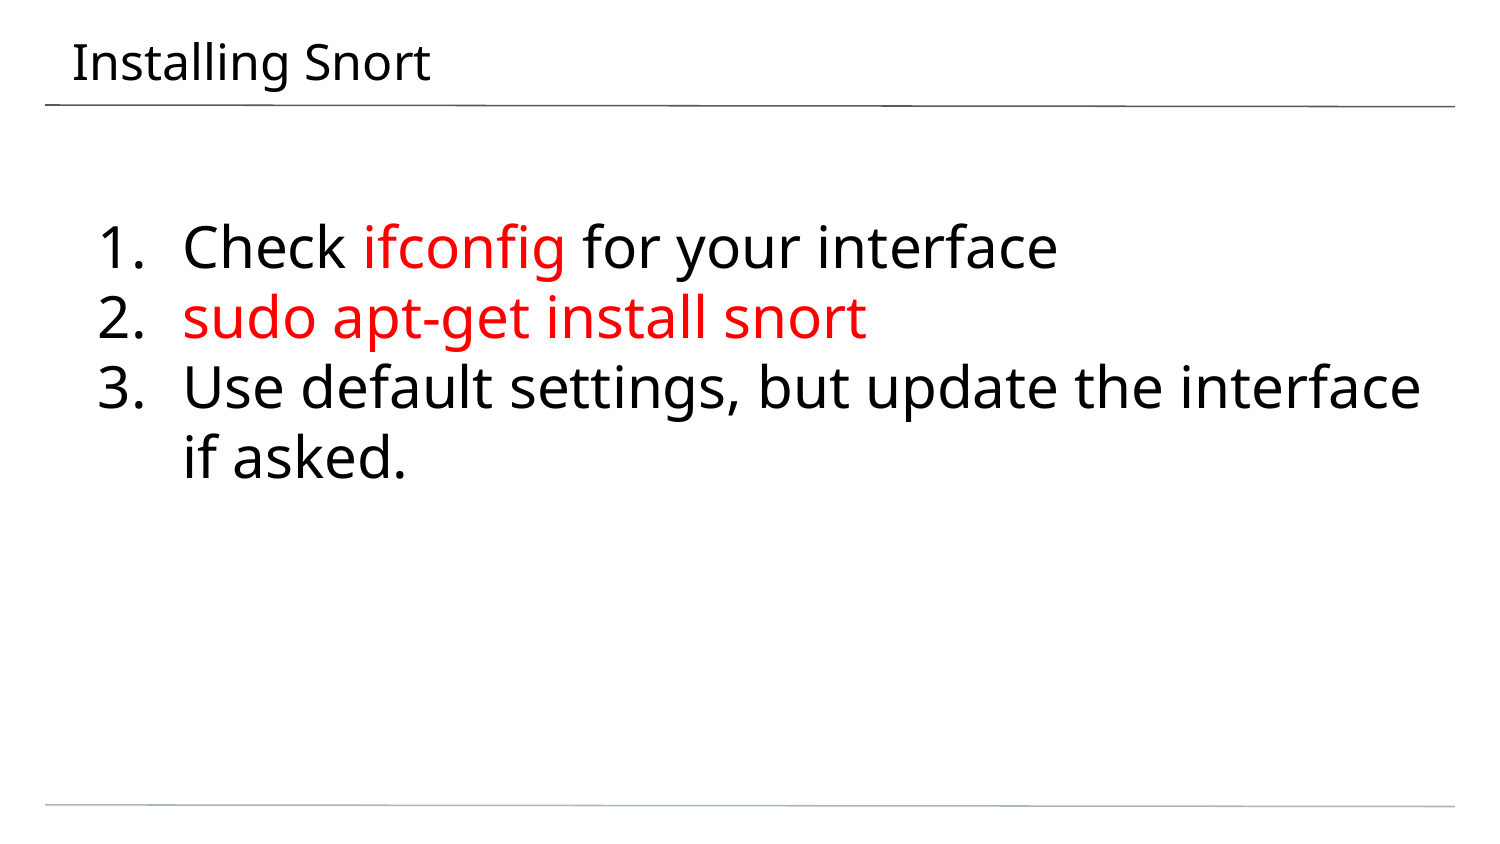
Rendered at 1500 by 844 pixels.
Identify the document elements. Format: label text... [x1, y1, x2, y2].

title Installing Snort [0, 0, 1500, 88]
list Check ifconfig for your interface sudo apt-get install snort Use default settings, but update the interface if asked. [0, 210, 1500, 805]
